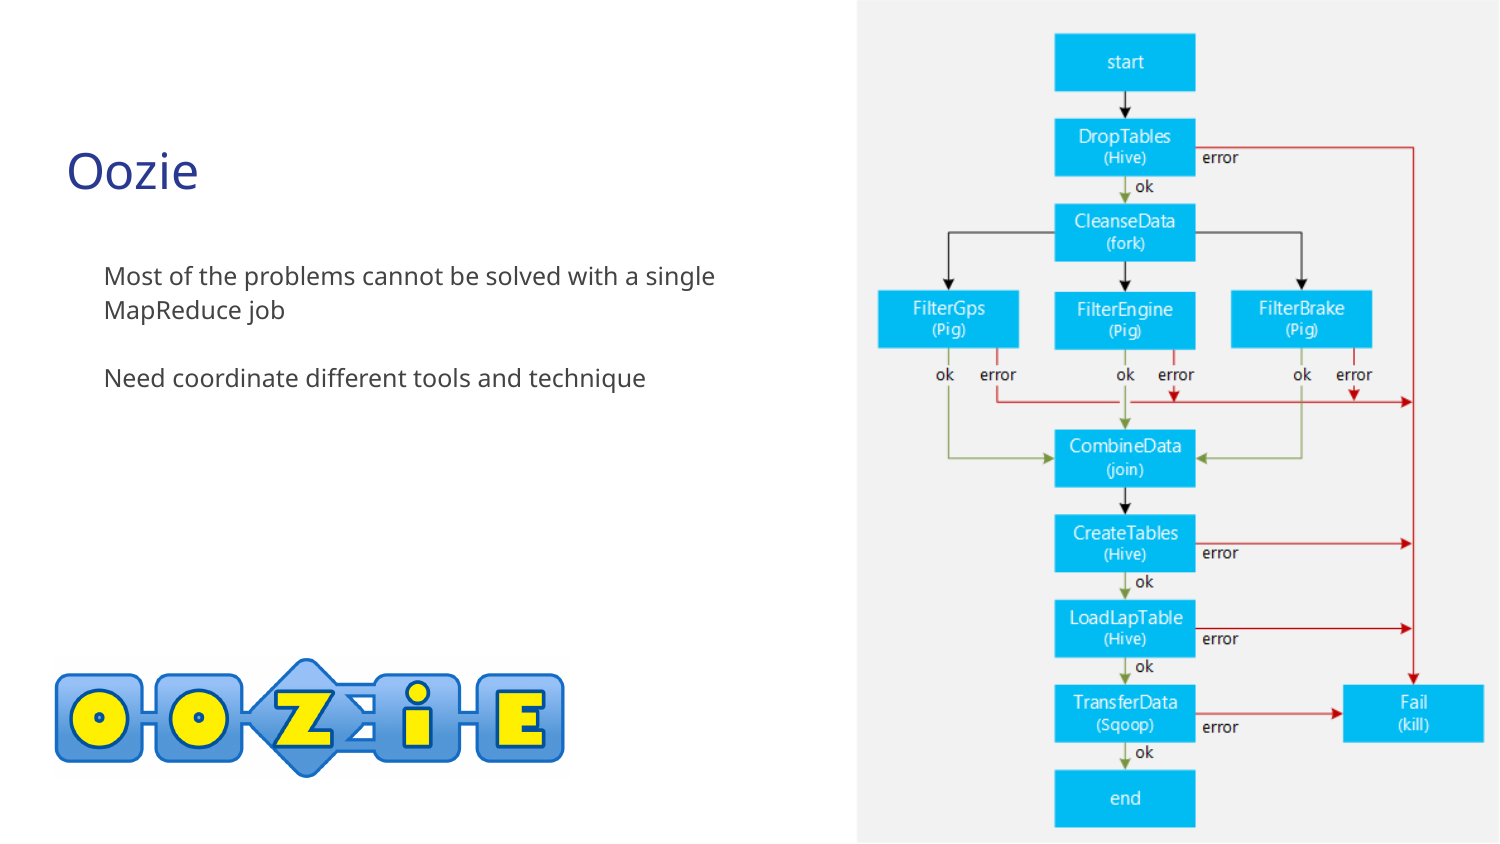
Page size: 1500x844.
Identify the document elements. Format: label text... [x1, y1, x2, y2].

list Most of the problems cannot be solved with a single MapReduce job Need coordinate different tools and technique [50, 239, 756, 751]
title Oozie [50, 90, 513, 216]
picture [50, 655, 570, 781]
picture [856, 0, 1500, 844]
